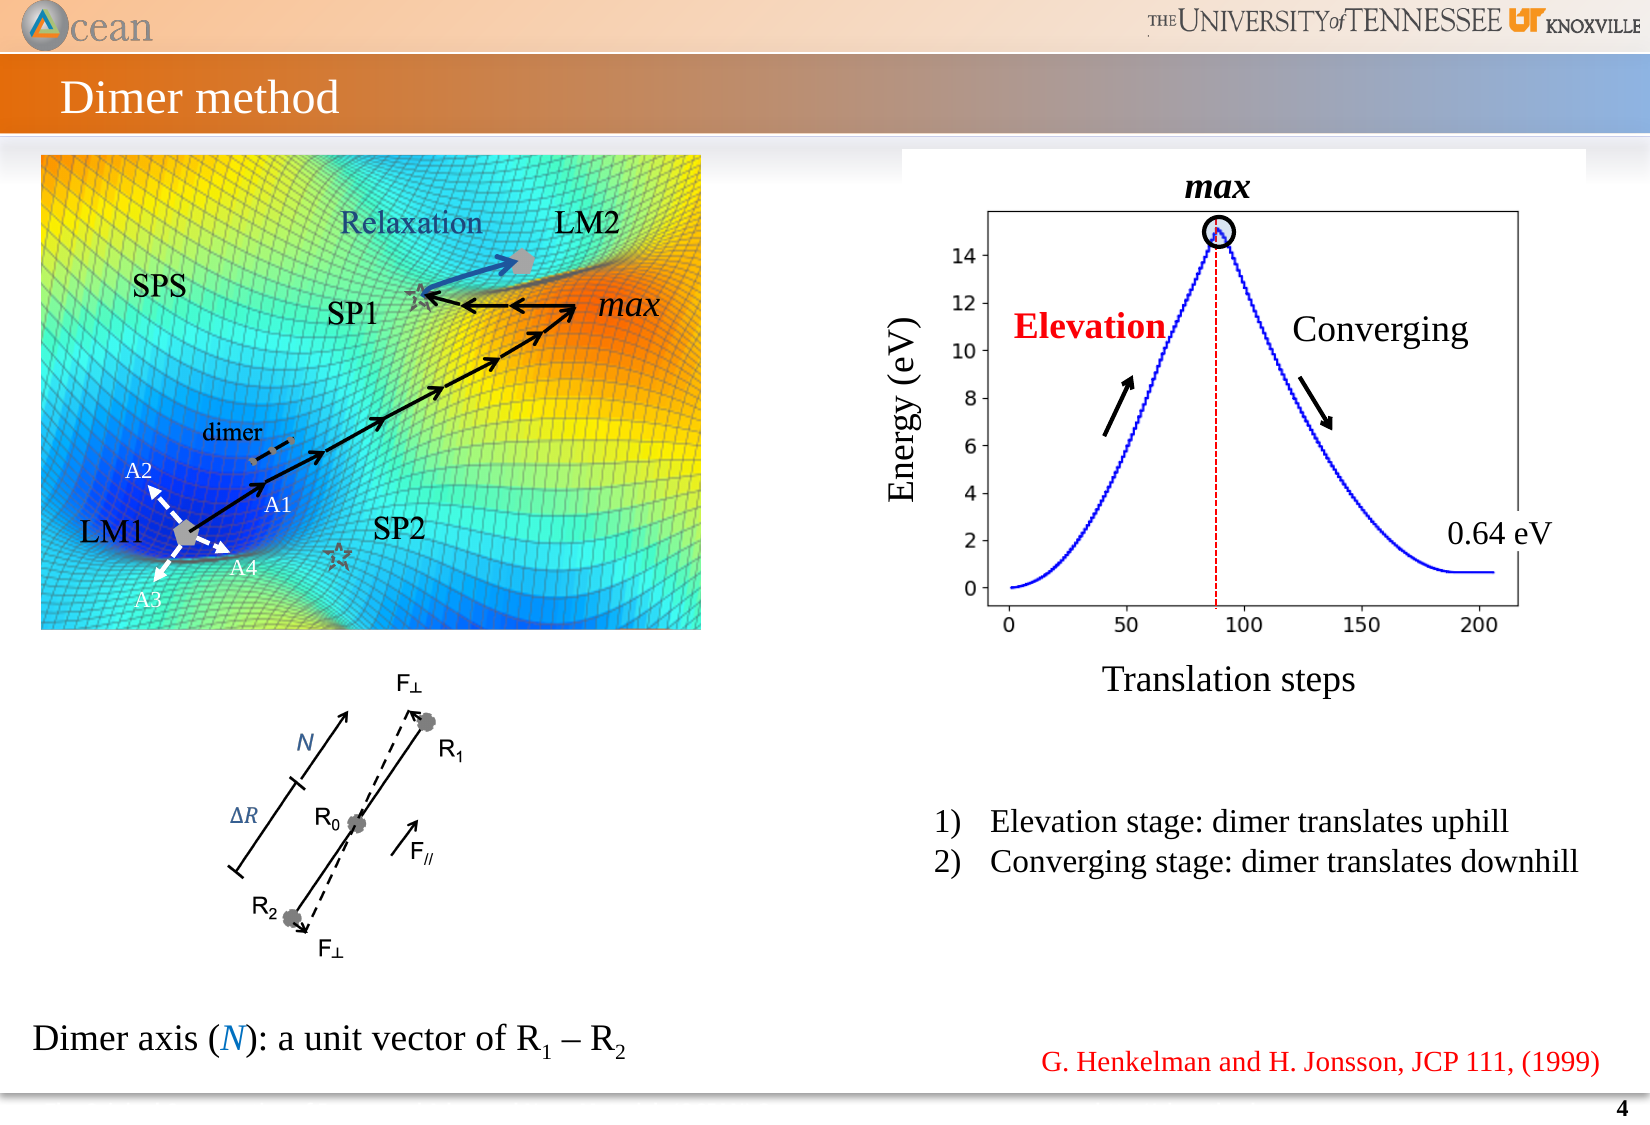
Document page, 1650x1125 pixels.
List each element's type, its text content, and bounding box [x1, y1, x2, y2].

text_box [1299, 376, 1333, 431]
picture [41, 154, 701, 630]
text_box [1103, 374, 1133, 437]
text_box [147, 484, 182, 523]
slide_number 4 [1526, 1090, 1644, 1123]
text_box Dimer axis (N): a unit vector of R1 – R2 [17, 1005, 766, 1071]
text_box G. Henkelman and H. Jonsson, JCP 111, (1999) [1026, 1035, 1650, 1086]
title Dimer method [44, 47, 1448, 139]
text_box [867, 149, 1586, 707]
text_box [196, 537, 231, 553]
picture [19, 0, 160, 53]
picture [213, 661, 480, 976]
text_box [153, 545, 182, 583]
text_box Elevation stage: dimer translates uphill Converging stage: dimer translates downhill [919, 791, 1602, 887]
